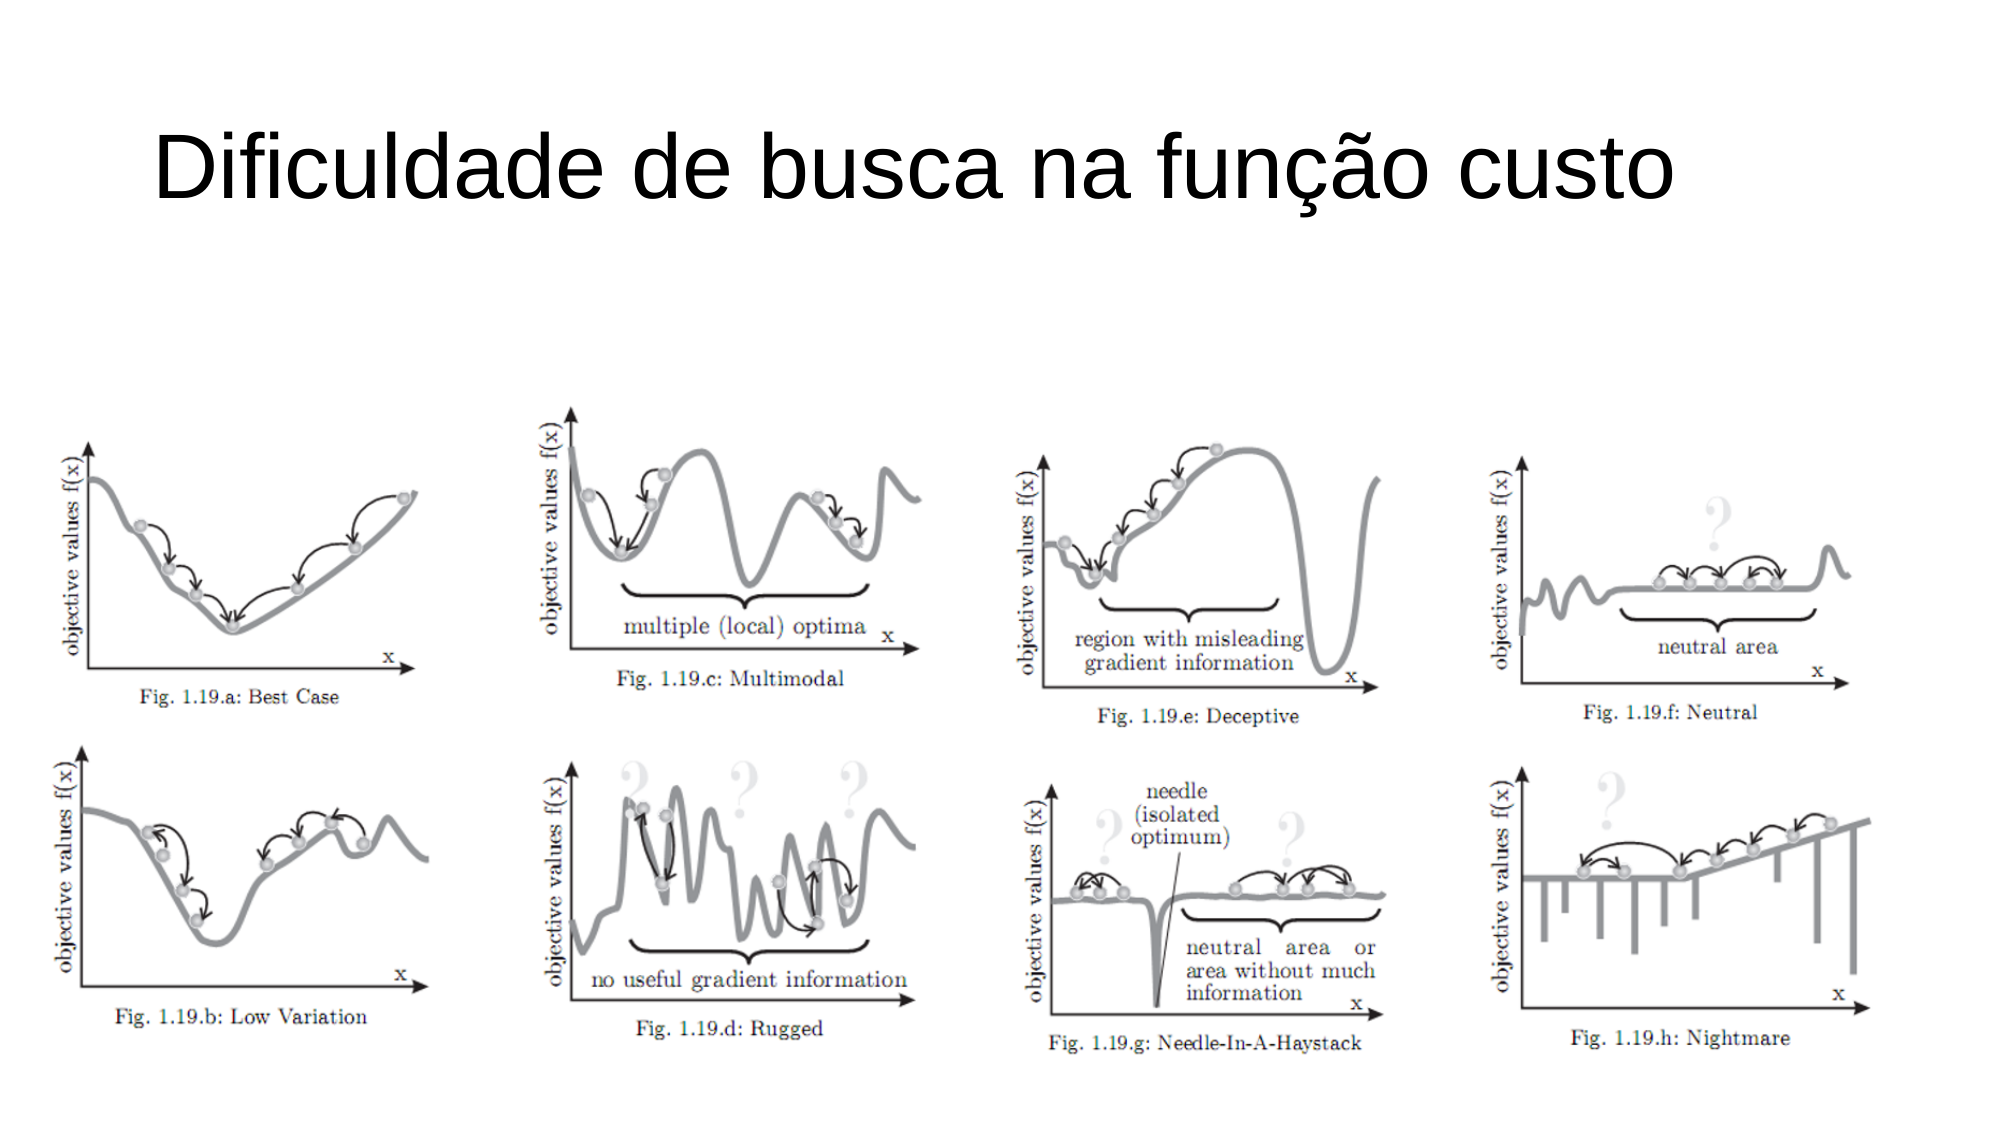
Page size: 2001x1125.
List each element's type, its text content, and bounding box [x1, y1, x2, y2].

picture [29, 390, 960, 1062]
picture [999, 417, 1890, 1082]
title Dificuldade de busca na função custo [137, 59, 1863, 278]
